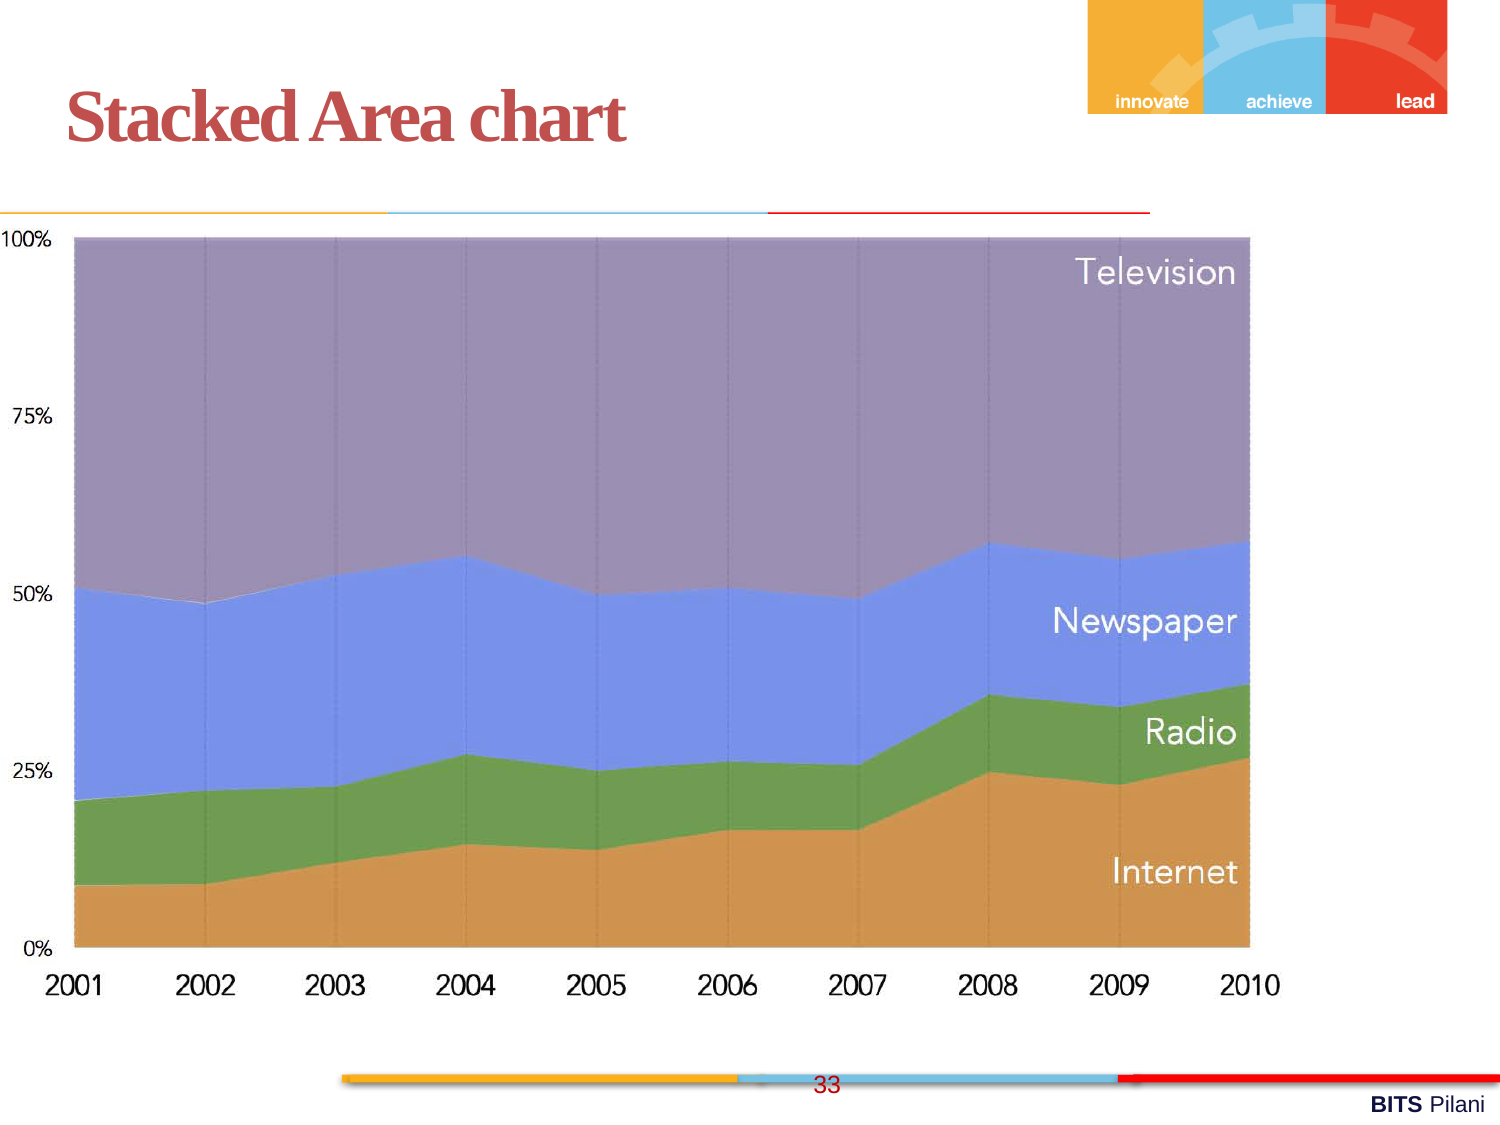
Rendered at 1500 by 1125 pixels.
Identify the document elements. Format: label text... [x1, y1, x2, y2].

slide_number 33 [506, 1053, 857, 1114]
list Stacked Area chart [49, 24, 1088, 212]
picture [1087, 0, 1448, 114]
picture [0, 213, 1303, 1013]
